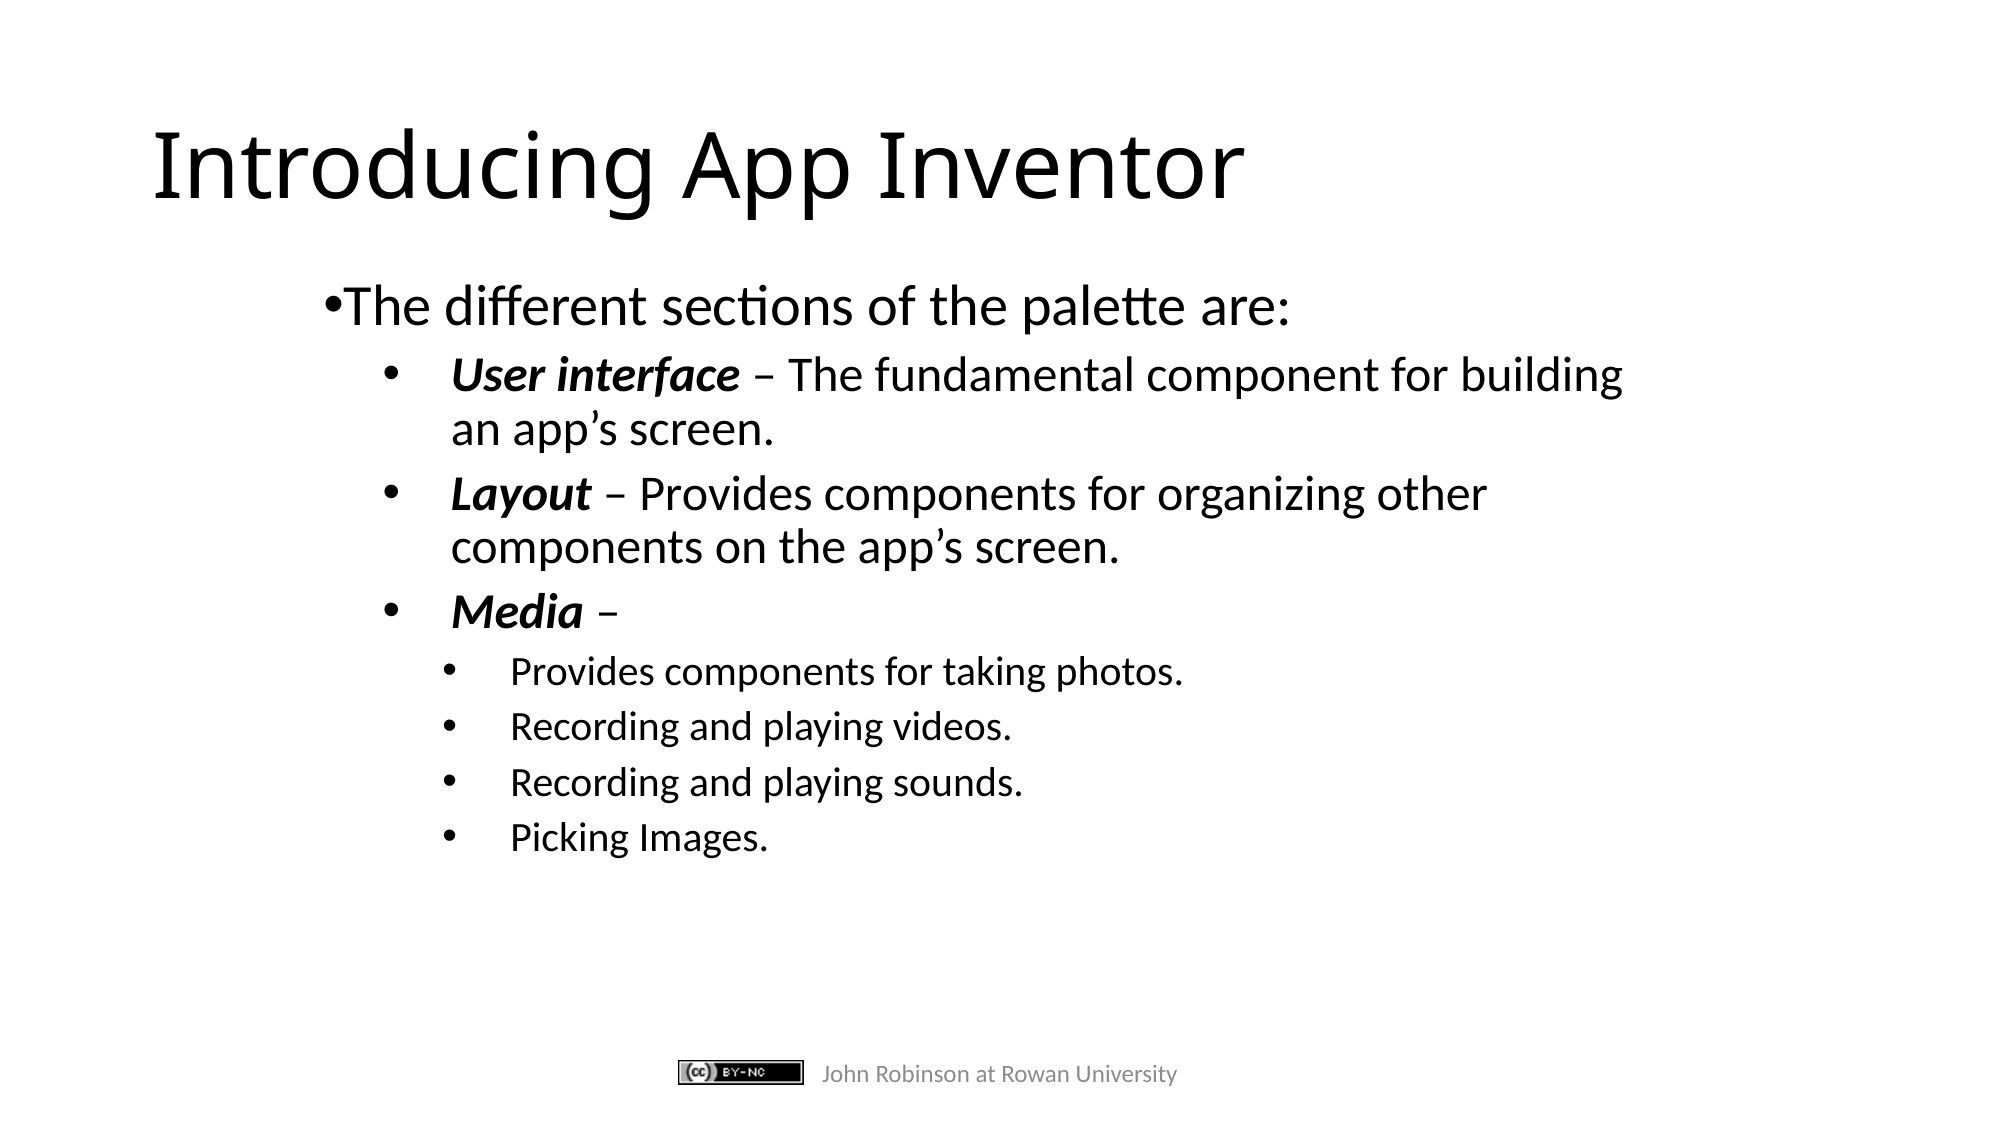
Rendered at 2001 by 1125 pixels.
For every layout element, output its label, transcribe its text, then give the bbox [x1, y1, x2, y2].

footer John Robinson at Rowan University [662, 1042, 1338, 1103]
list The different sections of the palette are: User interface – The fundamental component for building an app’s screen. Layout – Provides components for organizing other components on the app’s screen. Media – Provides components for taking photos. Recording and playing videos. Recording and playing sounds. Picking Images. [308, 267, 1658, 1010]
title Introducing App Inventor [137, 59, 1863, 278]
picture [678, 1060, 804, 1085]
